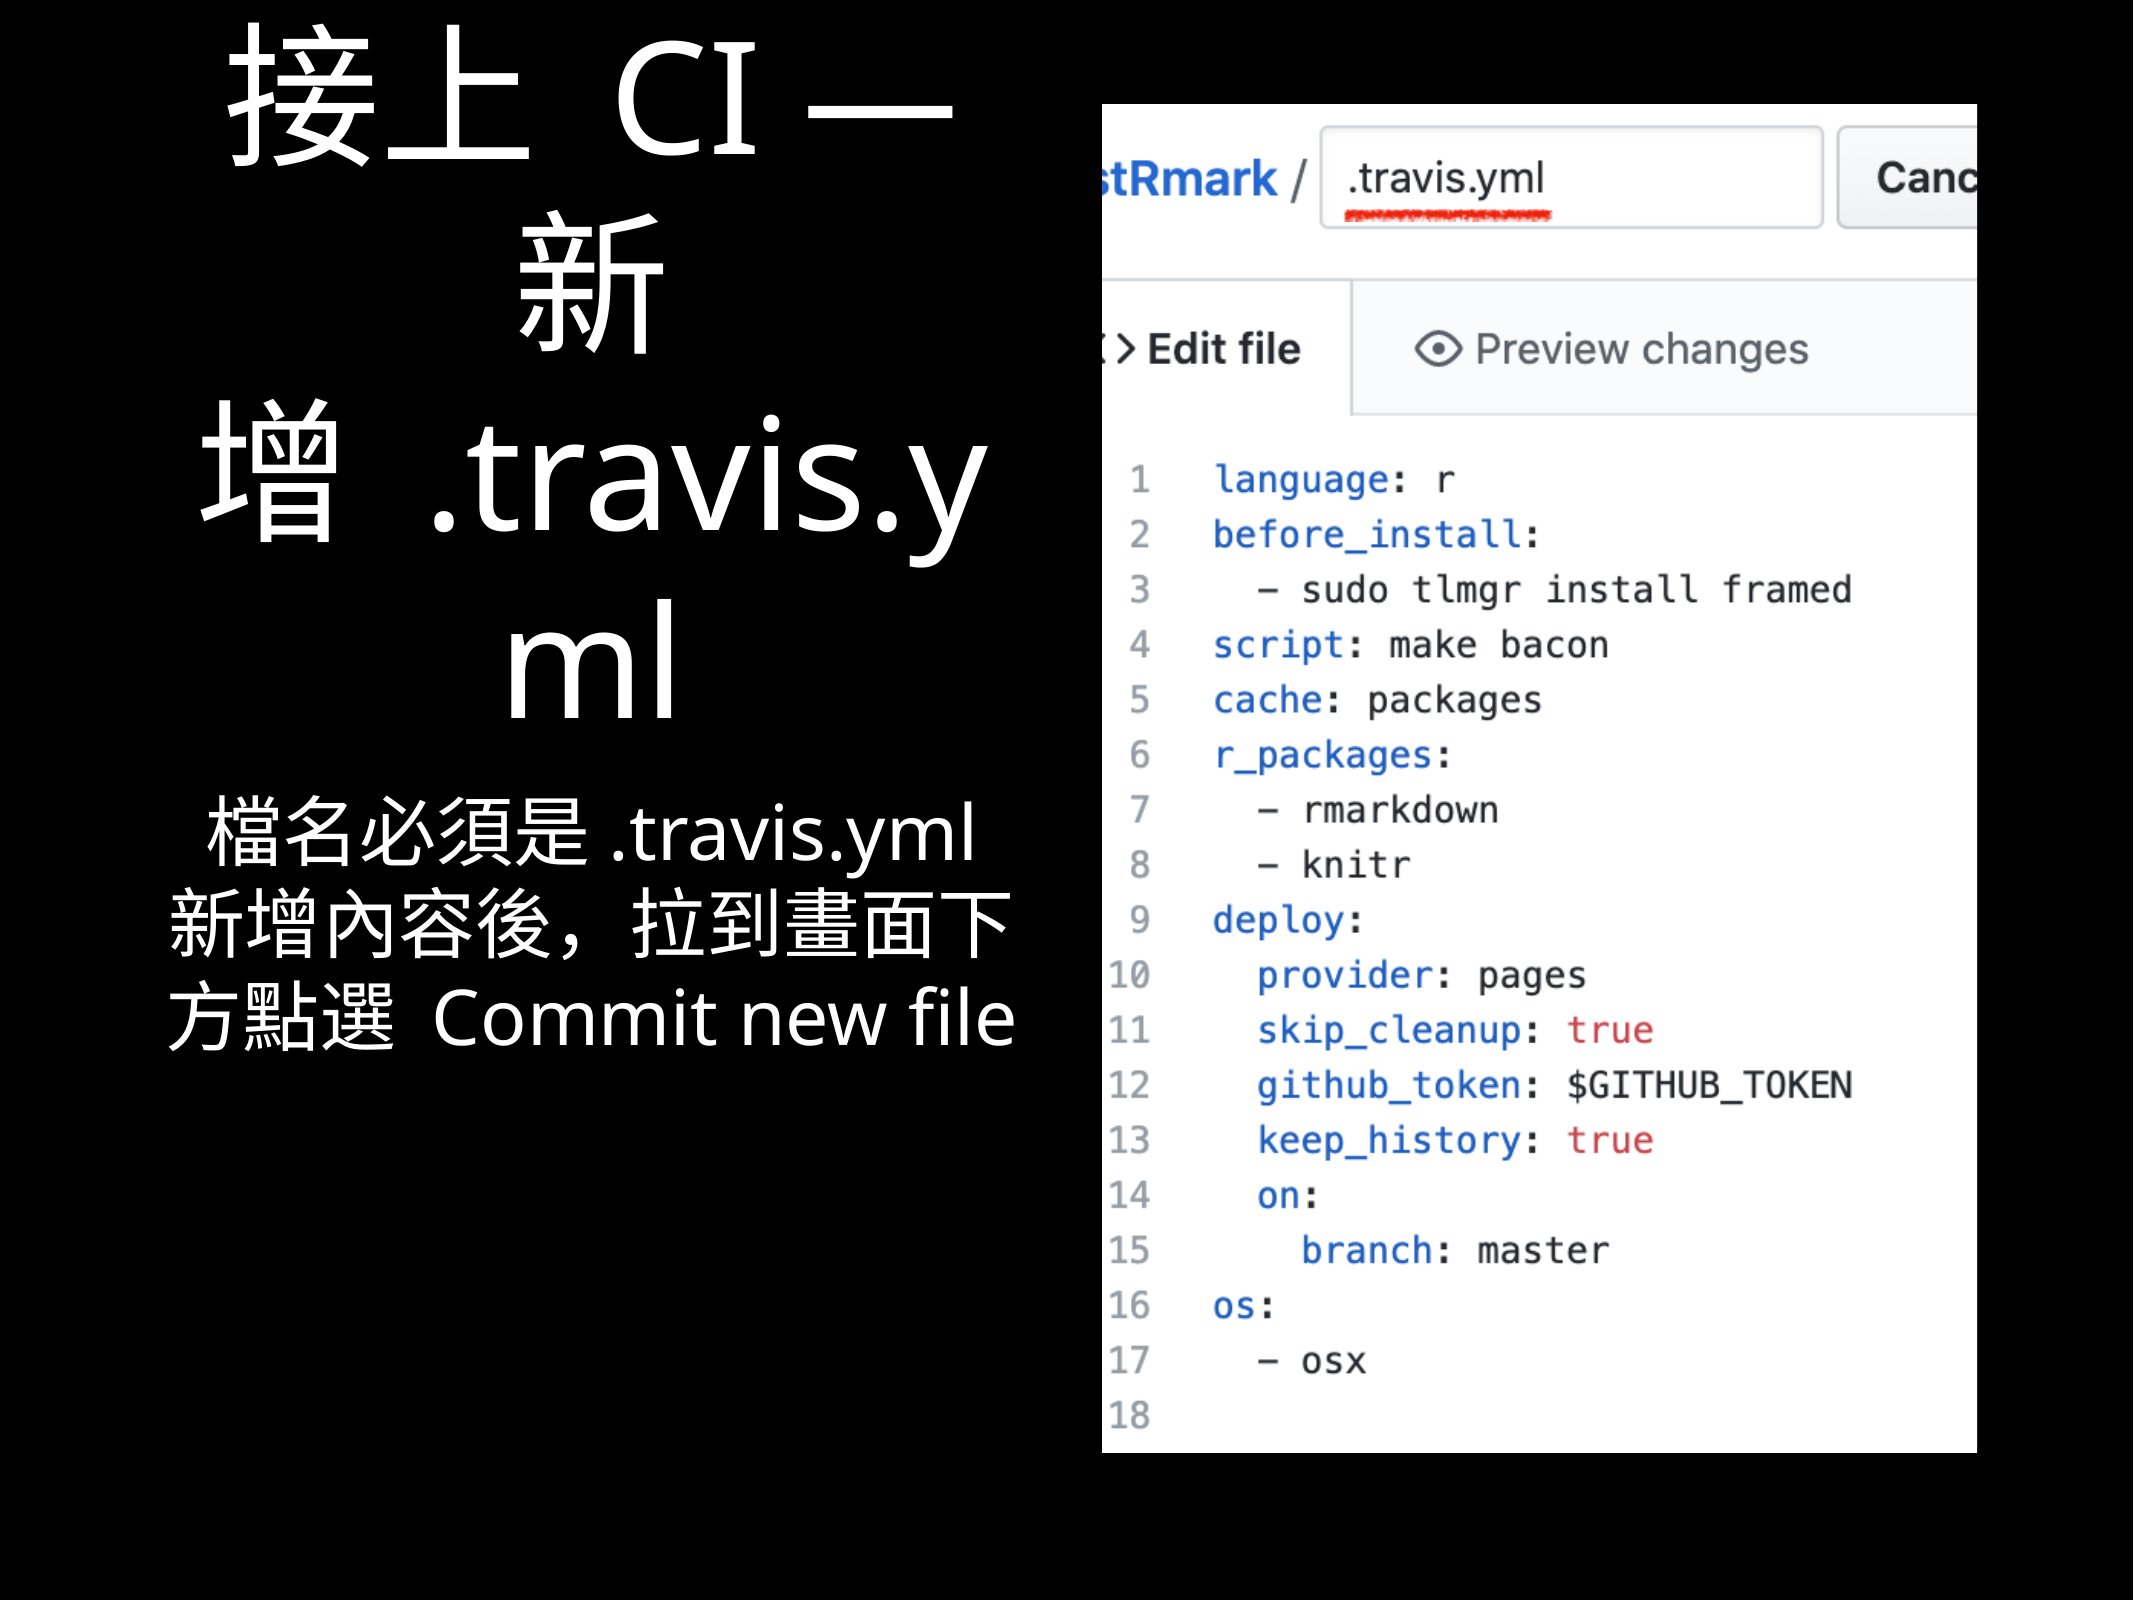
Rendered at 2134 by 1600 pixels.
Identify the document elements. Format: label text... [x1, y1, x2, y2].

list 檔名必須是.travis.yml 新增內容後，拉到畫面下方點選 Commit new file [153, 774, 1030, 1451]
picture [1101, 104, 1978, 1453]
title 接上 CI — 新增 .travis.yml [113, 103, 1070, 759]
